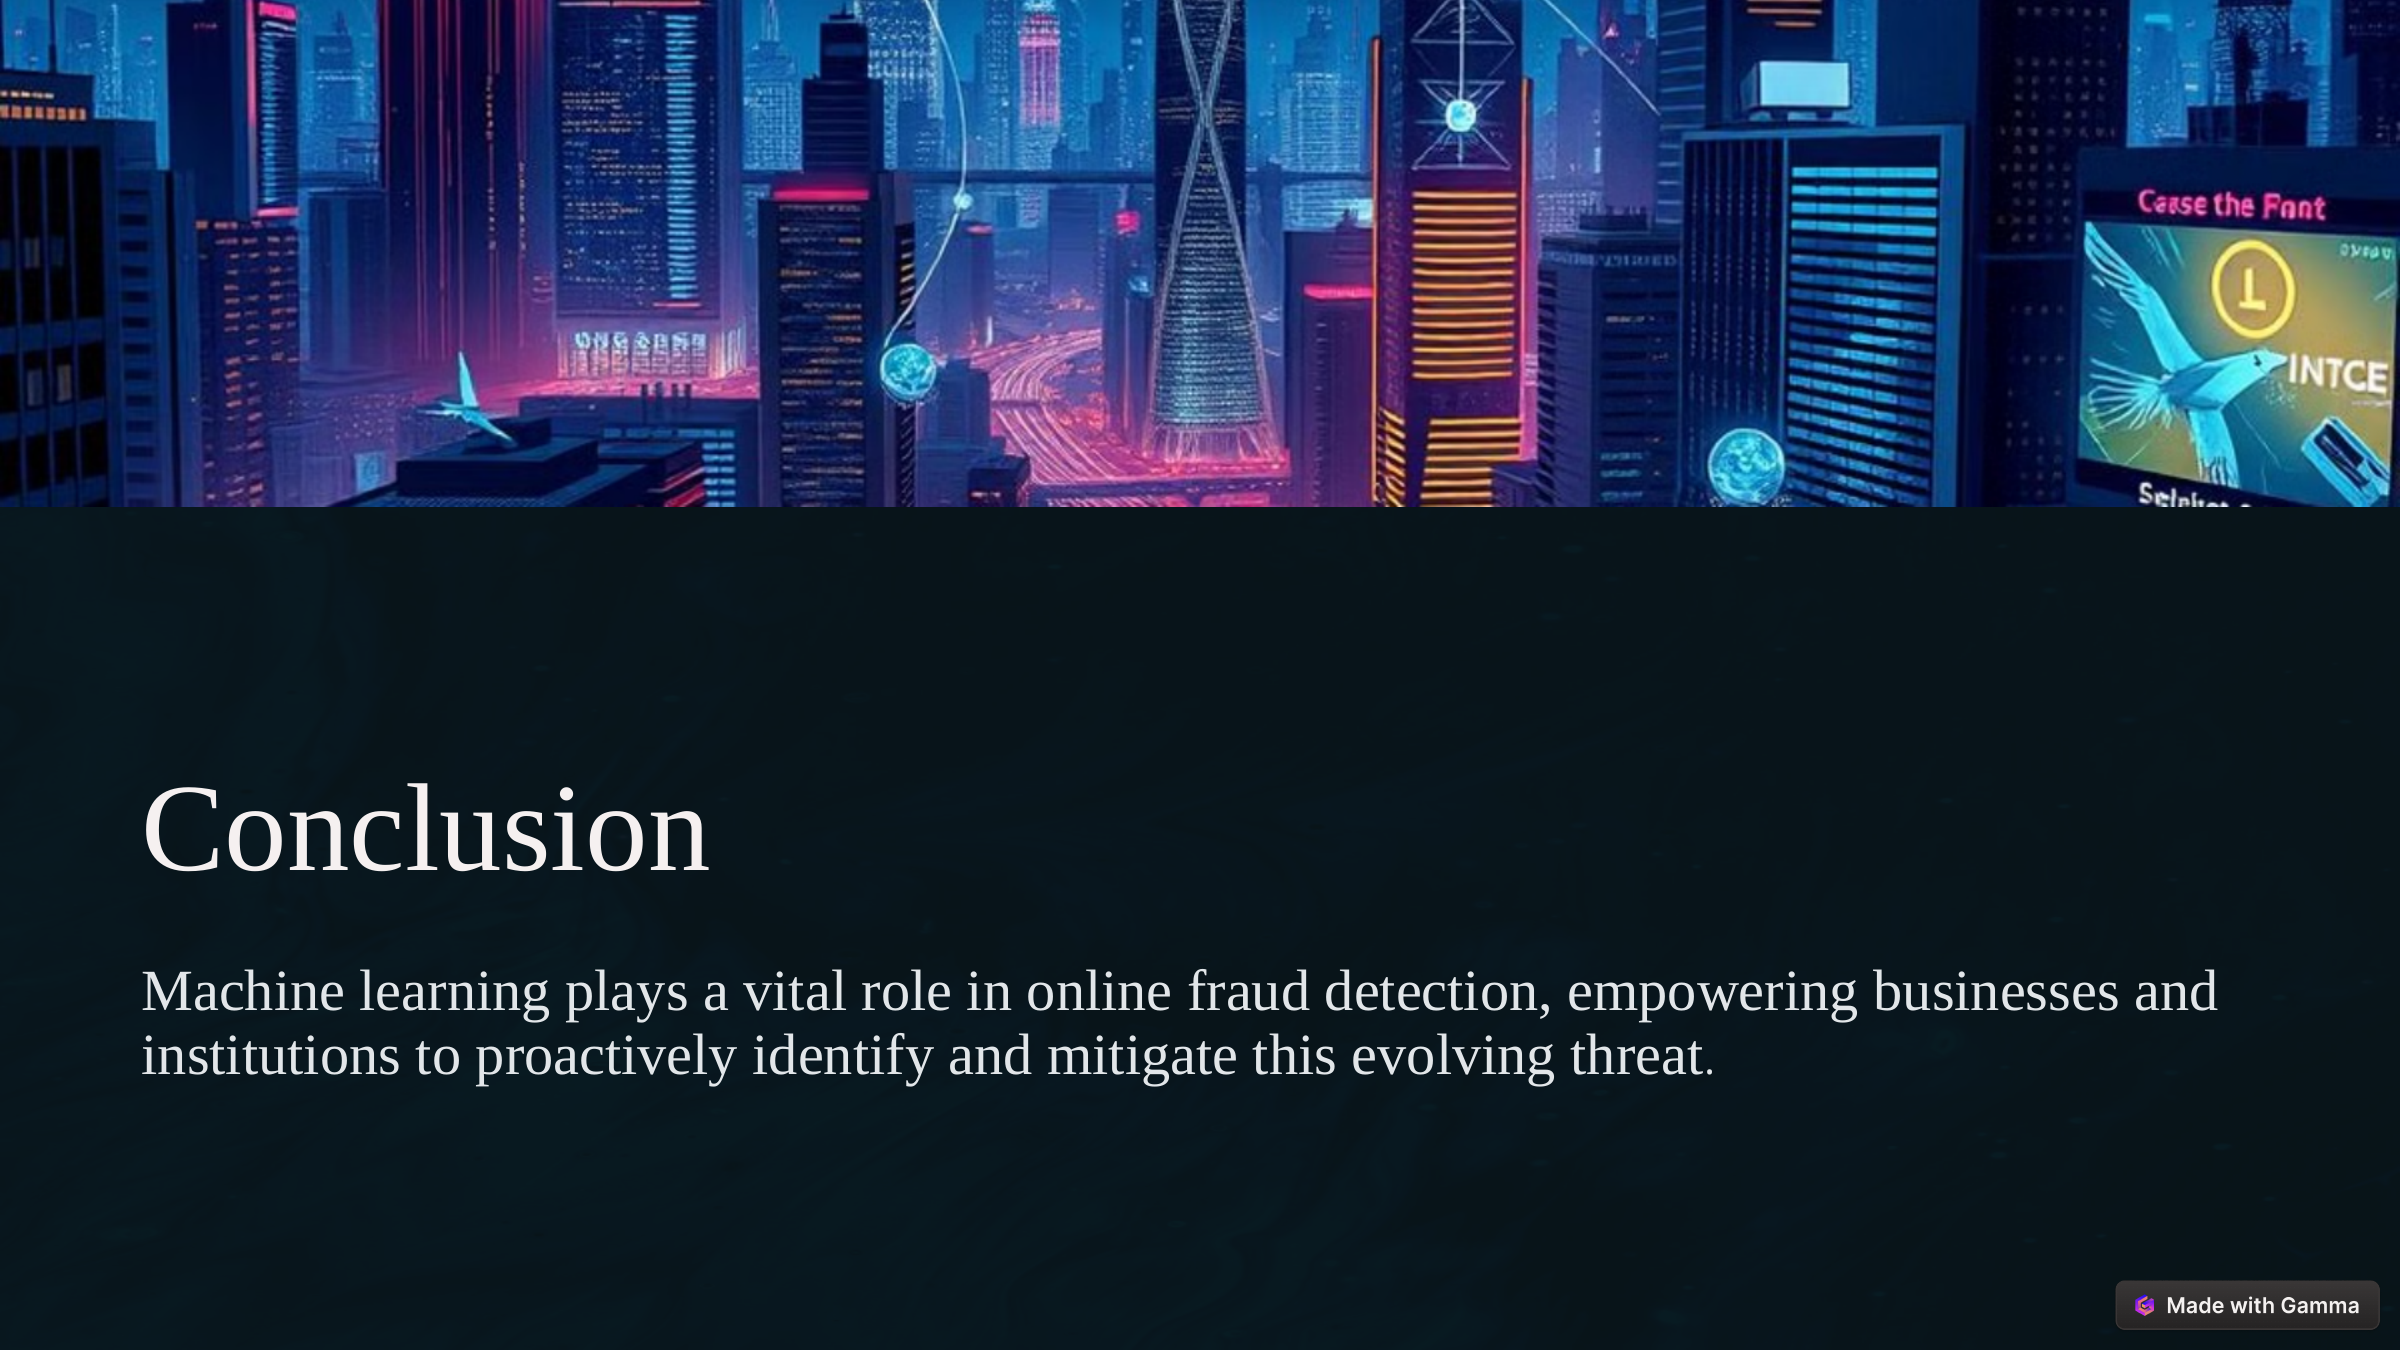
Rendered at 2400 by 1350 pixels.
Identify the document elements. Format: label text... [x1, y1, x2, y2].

text_box Conclusion [141, 769, 1154, 897]
picture [2106, 1271, 2389, 1339]
picture [0, 0, 2400, 507]
text_box Machine learning plays a vital role in online fraud detection, empowering businesses and institutions to proactively identify and mitigate this evolving threat. [141, 956, 2259, 1087]
